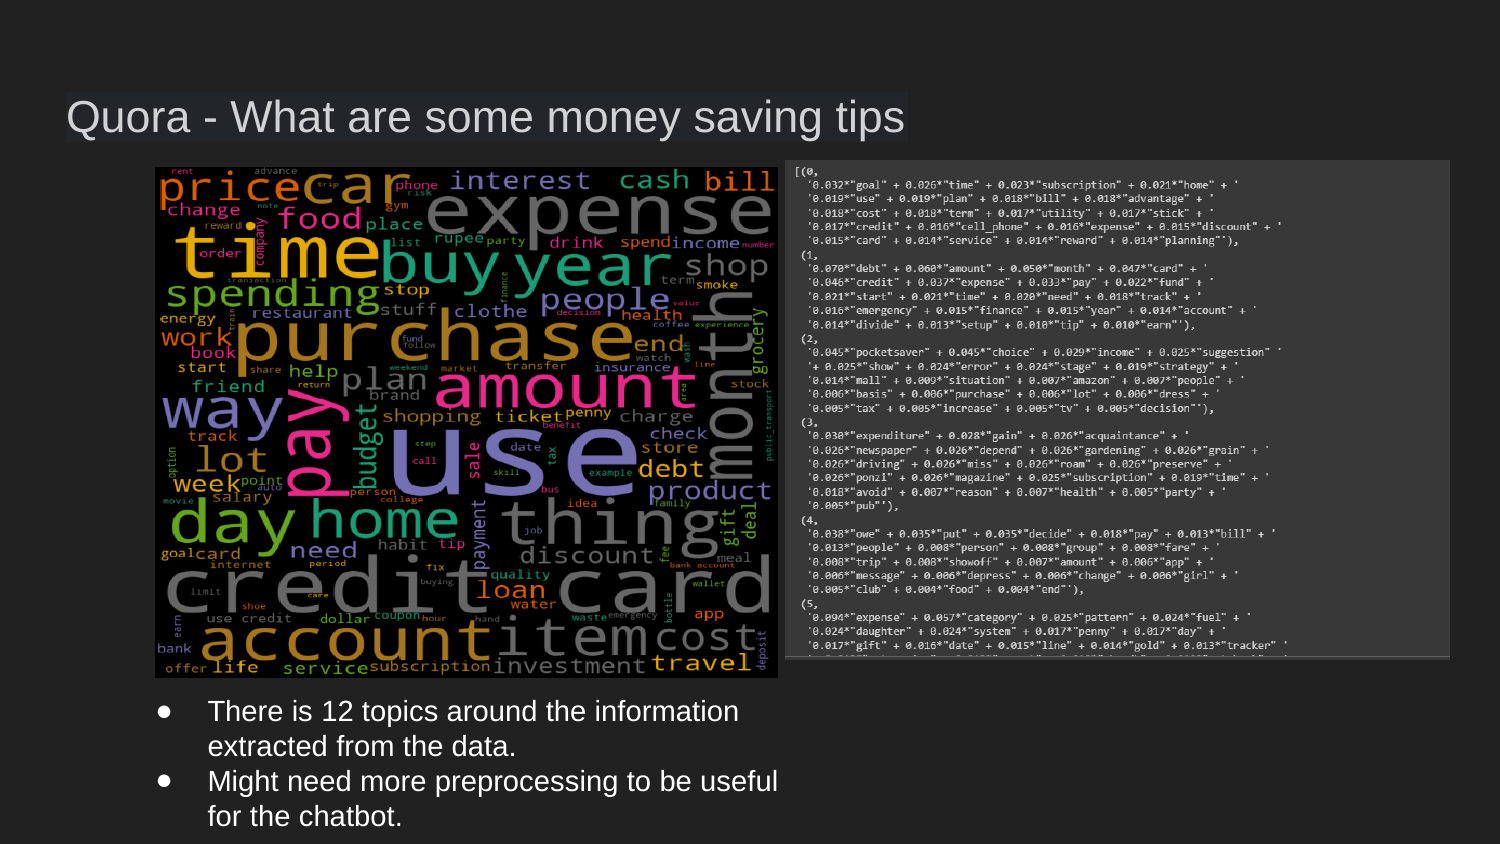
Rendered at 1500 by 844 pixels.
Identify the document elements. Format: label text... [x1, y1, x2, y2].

title Quora - What are some money saving tips [51, 72, 1449, 167]
text_box There is 12 topics around the information extracted from the data. Might need more preprocessing to be useful for the chatbot. [117, 677, 817, 844]
picture [148, 160, 1451, 684]
